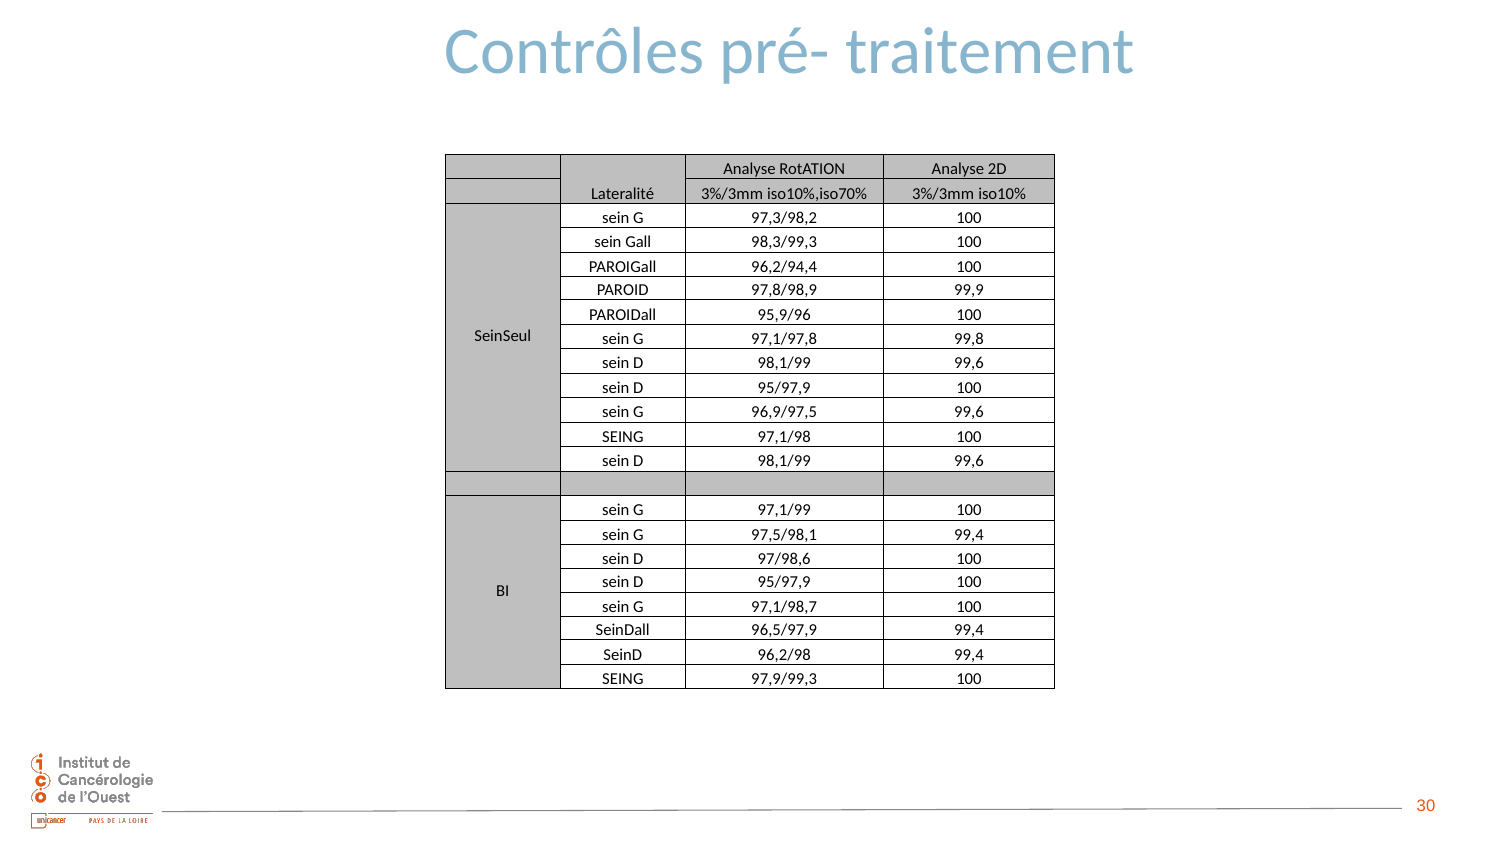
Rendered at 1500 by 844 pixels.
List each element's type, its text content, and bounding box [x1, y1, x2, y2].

table_cell 96,9/97,5 [686, 398, 883, 422]
table_cell 99,4 [884, 617, 1054, 639]
table_cell sein G [561, 521, 685, 544]
table_header Lateralité [561, 155, 685, 203]
table_header [446, 155, 560, 178]
table_cell 96,2/98 [686, 640, 883, 664]
table_cell [561, 472, 685, 495]
table_cell 99,4 [884, 521, 1054, 544]
table_cell 100 [884, 569, 1054, 592]
table_cell 100 [884, 300, 1054, 324]
table_cell [884, 472, 1054, 495]
table_cell 100 [884, 374, 1054, 397]
picture [30, 752, 153, 829]
table_cell 97/98,6 [686, 545, 883, 568]
table_cell sein G [561, 593, 685, 616]
table_cell 95/97,9 [686, 374, 883, 397]
table_cell 3%/3mm iso10%,iso70% [686, 179, 883, 203]
table_cell 97,3/98,2 [686, 204, 883, 227]
table_cell 99,9 [884, 277, 1054, 299]
text_box Contrôles pré- traitement [430, 0, 1159, 95]
table_cell 100 [884, 228, 1054, 252]
table_cell SeinDall [561, 617, 685, 639]
table_cell 97,1/98 [686, 423, 883, 446]
table_cell sein G [561, 496, 685, 520]
table_cell 98,3/99,3 [686, 228, 883, 252]
table_header Analyse RotATION [686, 155, 883, 178]
table_cell sein D [561, 349, 685, 373]
table_cell sein D [561, 545, 685, 568]
table_cell 100 [884, 253, 1054, 276]
table_cell 99,4 [884, 640, 1054, 664]
table_cell 99,6 [884, 398, 1054, 422]
table_cell 98,1/99 [686, 447, 883, 471]
table_cell sein Gall [561, 228, 685, 252]
table_cell 100 [884, 423, 1054, 446]
table_cell 100 [884, 204, 1054, 227]
table_cell SEING [561, 665, 685, 688]
table_header Analyse 2D [884, 155, 1054, 178]
table_cell SeinD [561, 640, 685, 664]
table_cell 99,6 [884, 349, 1054, 373]
table_cell sein D [561, 447, 685, 471]
table_cell 96,2/94,4 [686, 253, 883, 276]
table_cell 99,8 [884, 325, 1054, 348]
table_cell [446, 472, 560, 495]
table_cell 100 [884, 496, 1054, 520]
table_cell SEING [561, 423, 685, 446]
table_cell 100 [884, 593, 1054, 616]
table_cell 97,1/97,8 [686, 325, 883, 348]
table_cell 95/97,9 [686, 569, 883, 592]
table_cell PAROIDall [561, 300, 685, 324]
table_cell sein D [561, 374, 685, 397]
table_cell 97,5/98,1 [686, 521, 883, 544]
table_cell [686, 472, 883, 495]
table_cell 97,8/98,9 [686, 277, 883, 299]
table_cell sein G [561, 398, 685, 422]
table_cell 96,5/97,9 [686, 617, 883, 639]
table_cell PAROIGall [561, 253, 685, 276]
table_cell sein D [561, 569, 685, 592]
table_cell 97,1/99 [686, 496, 883, 520]
table_cell 95,9/96 [686, 300, 883, 324]
table_cell sein G [561, 325, 685, 348]
table_cell 97,1/98,7 [686, 593, 883, 616]
table_cell PAROID [561, 277, 685, 299]
table_cell sein G [561, 204, 685, 227]
table_cell SeinSeul [446, 204, 560, 471]
table_cell [446, 179, 560, 203]
table_cell BI [446, 496, 560, 688]
table_cell 3%/3mm iso10% [884, 179, 1054, 203]
table_cell 97,9/99,3 [686, 665, 883, 688]
table_cell 99,6 [884, 447, 1054, 471]
table_cell 100 [884, 545, 1054, 568]
table_cell 98,1/99 [686, 349, 883, 373]
table_cell 100 [884, 665, 1054, 688]
